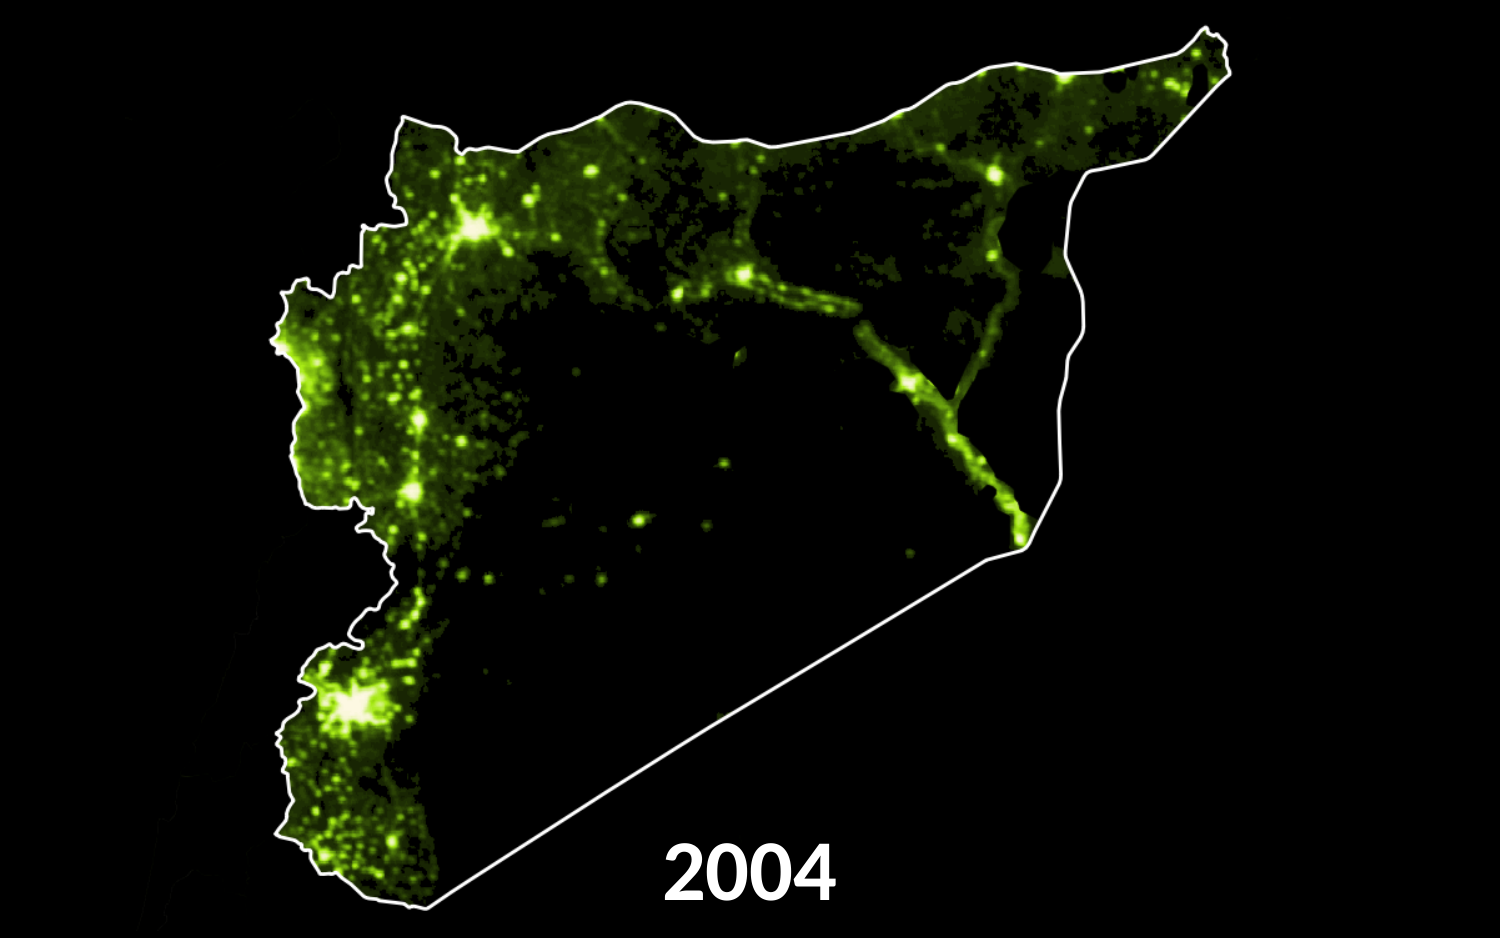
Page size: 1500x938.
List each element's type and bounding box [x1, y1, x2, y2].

picture [124, 4, 1376, 931]
